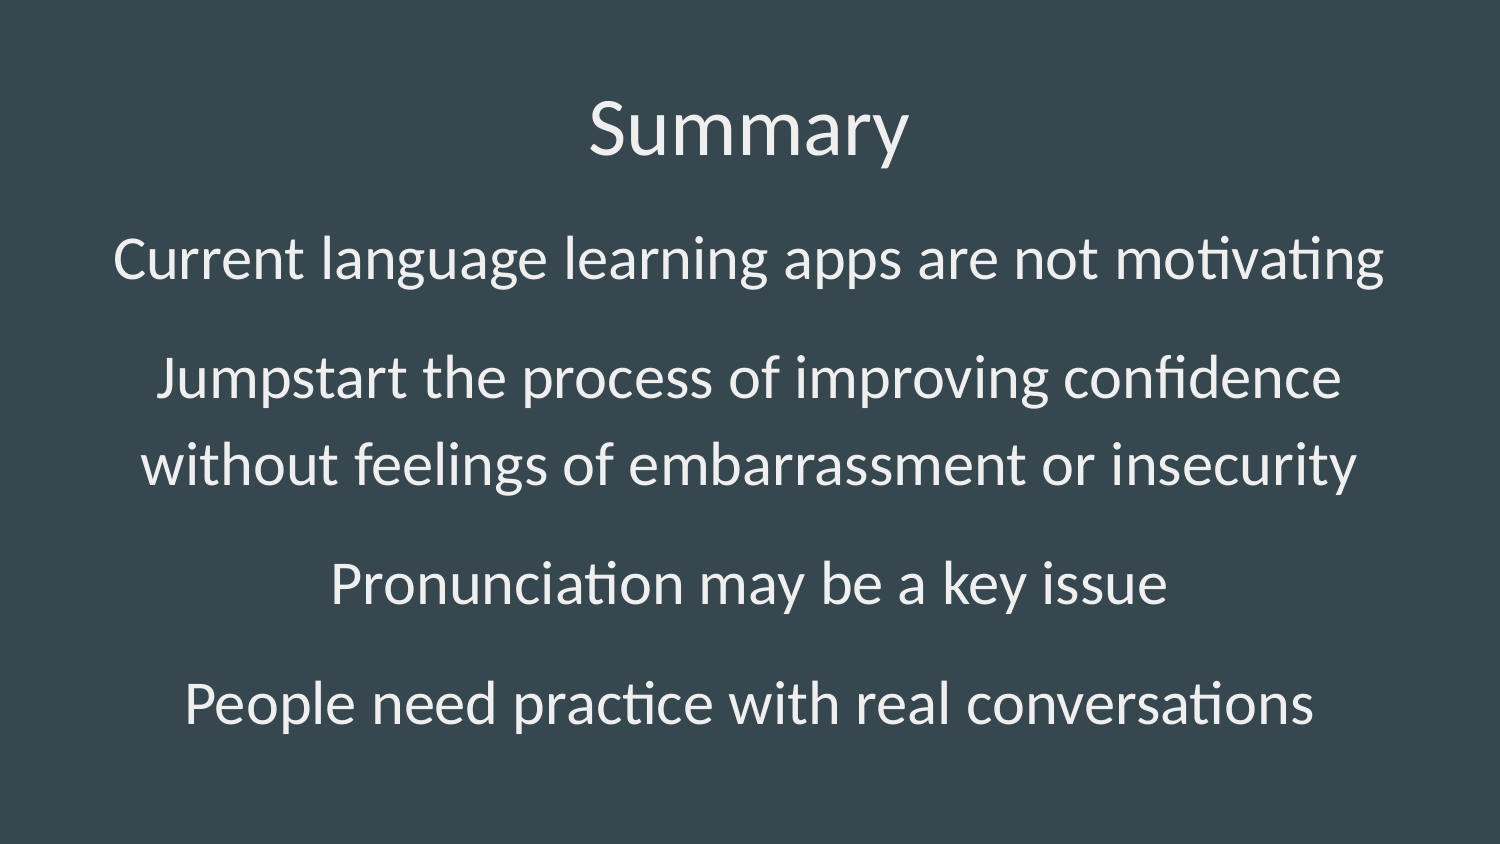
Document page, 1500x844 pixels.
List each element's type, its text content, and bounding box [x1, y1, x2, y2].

list Summary Current language learning apps are not motivating Jumpstart the process of improving confidence without feelings of embarrassment or insecurity Pronunciation may be a key issue People need practice with real conversations [51, 42, 1449, 802]
